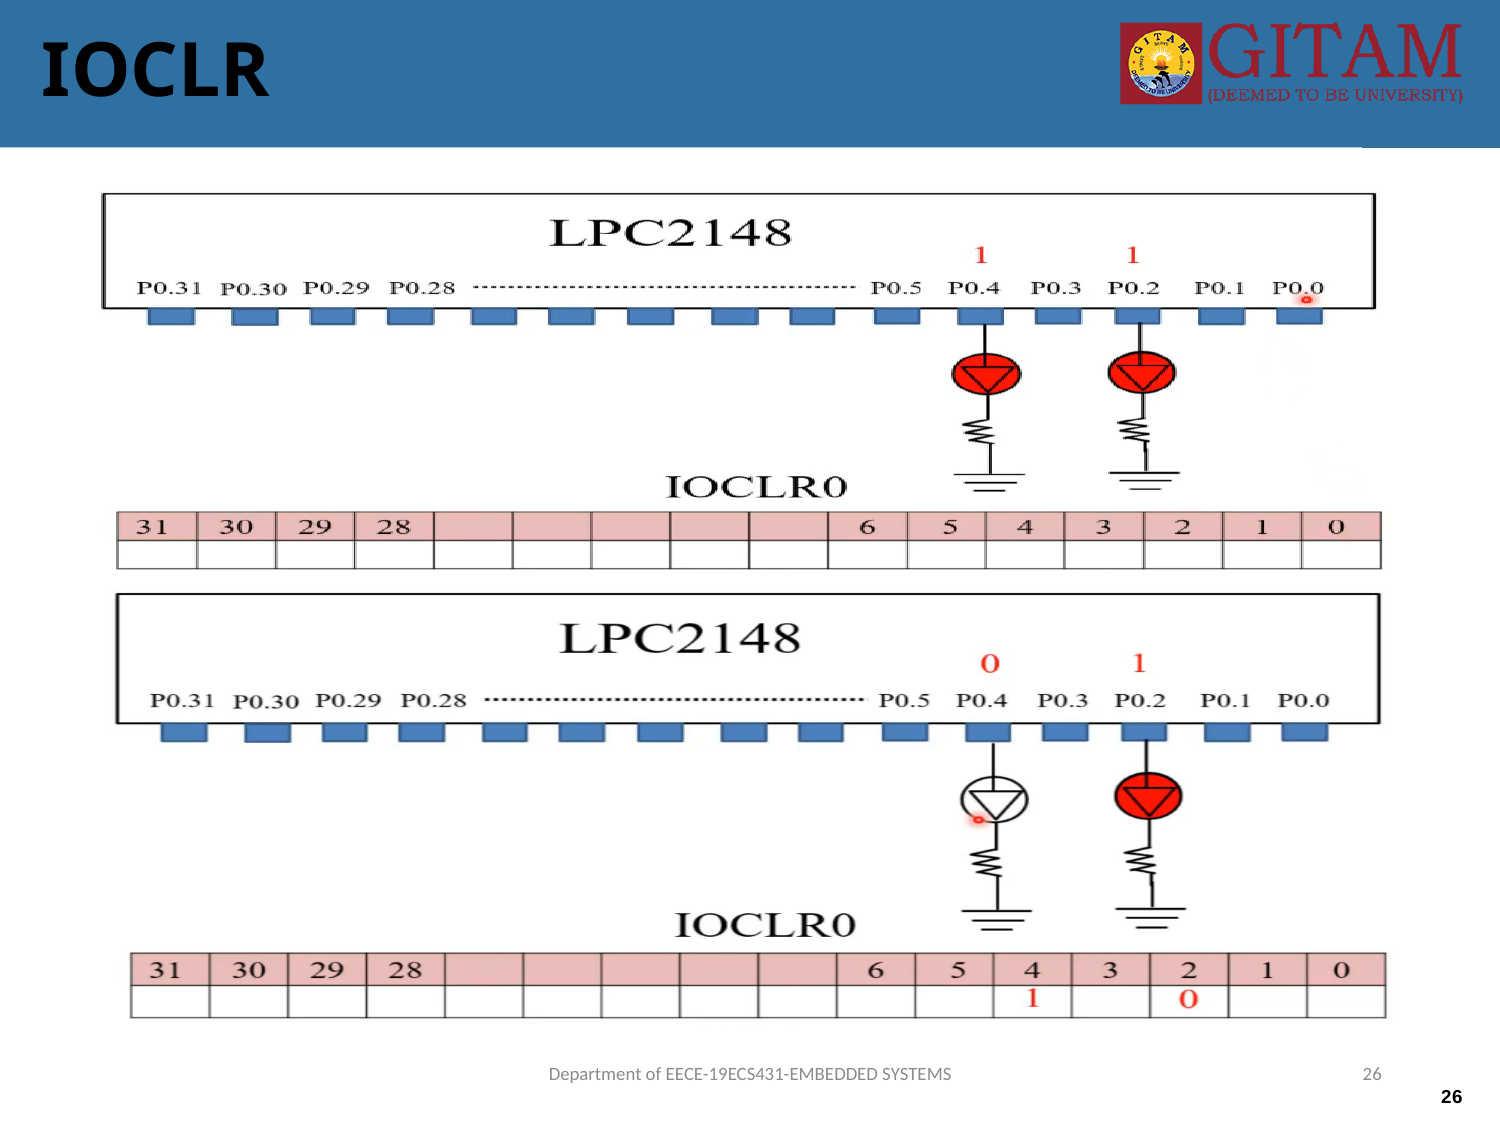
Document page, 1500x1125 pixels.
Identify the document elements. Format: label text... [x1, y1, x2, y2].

text_box 26 [1434, 1083, 1470, 1108]
picture [1112, 15, 1469, 117]
footer Department of EECE-19ECS431-EMBEDDED SYSTEMS [496, 1042, 1004, 1103]
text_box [0, 0, 1500, 151]
slide_number 26 [1059, 1042, 1397, 1103]
picture [90, 590, 1397, 1025]
picture [87, 187, 1397, 575]
